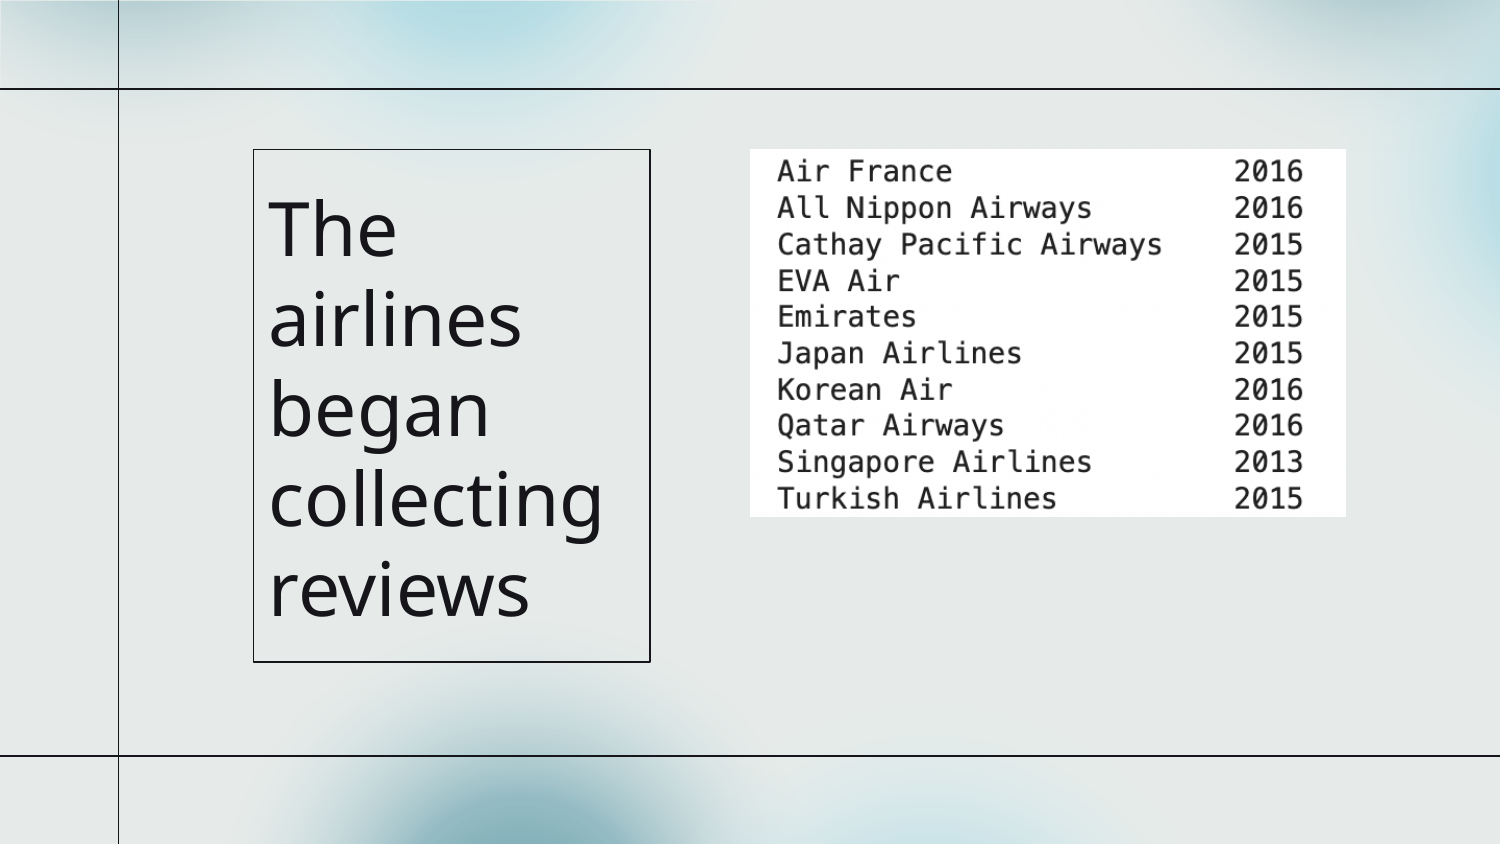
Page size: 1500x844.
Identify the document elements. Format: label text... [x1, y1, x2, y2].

picture [749, 149, 1347, 517]
title The airlines began collecting reviews [253, 149, 651, 663]
